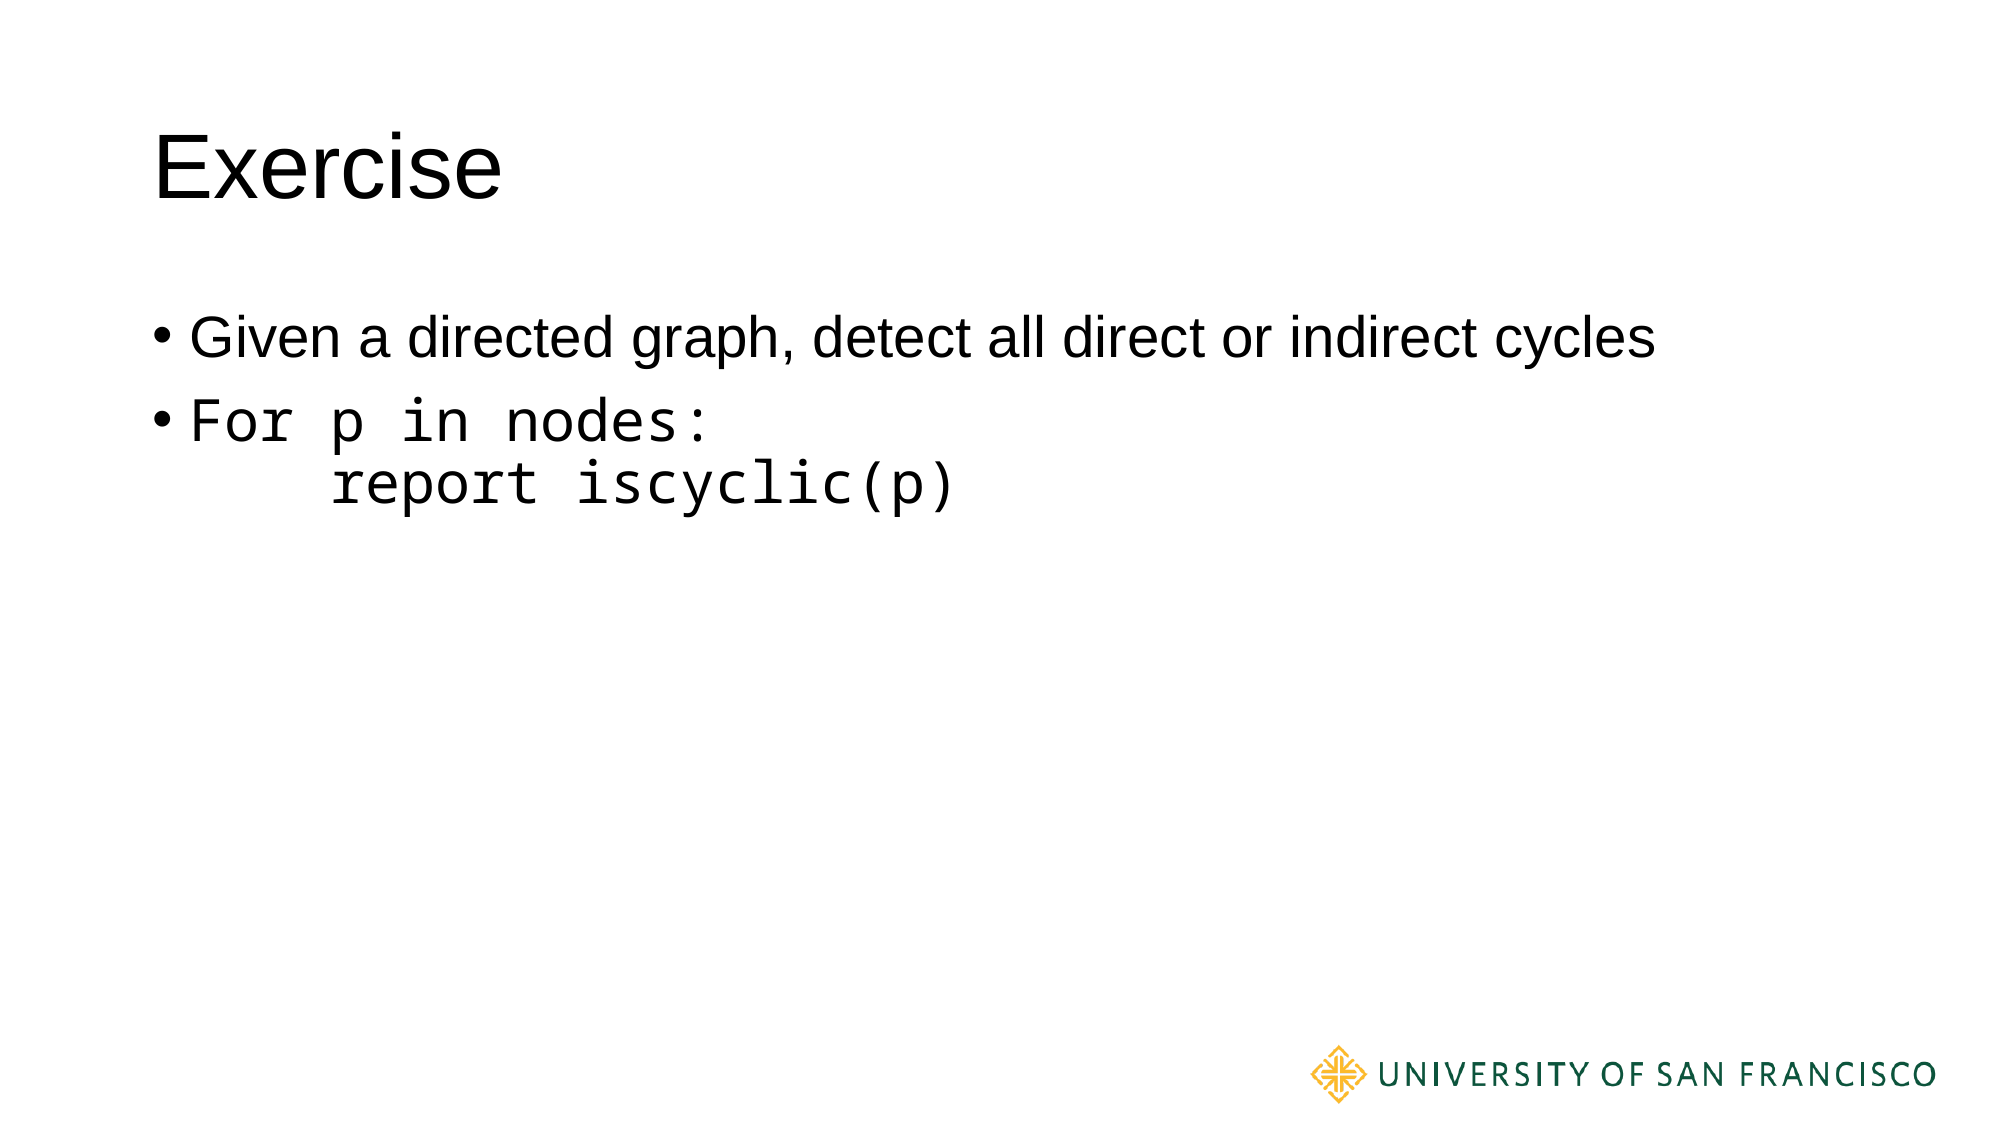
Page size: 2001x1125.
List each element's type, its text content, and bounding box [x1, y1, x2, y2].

title Exercise [137, 59, 1863, 278]
list Given a directed graph, detect all direct or indirect cycles For p in nodes: report iscyclic(p) [137, 299, 1863, 1014]
